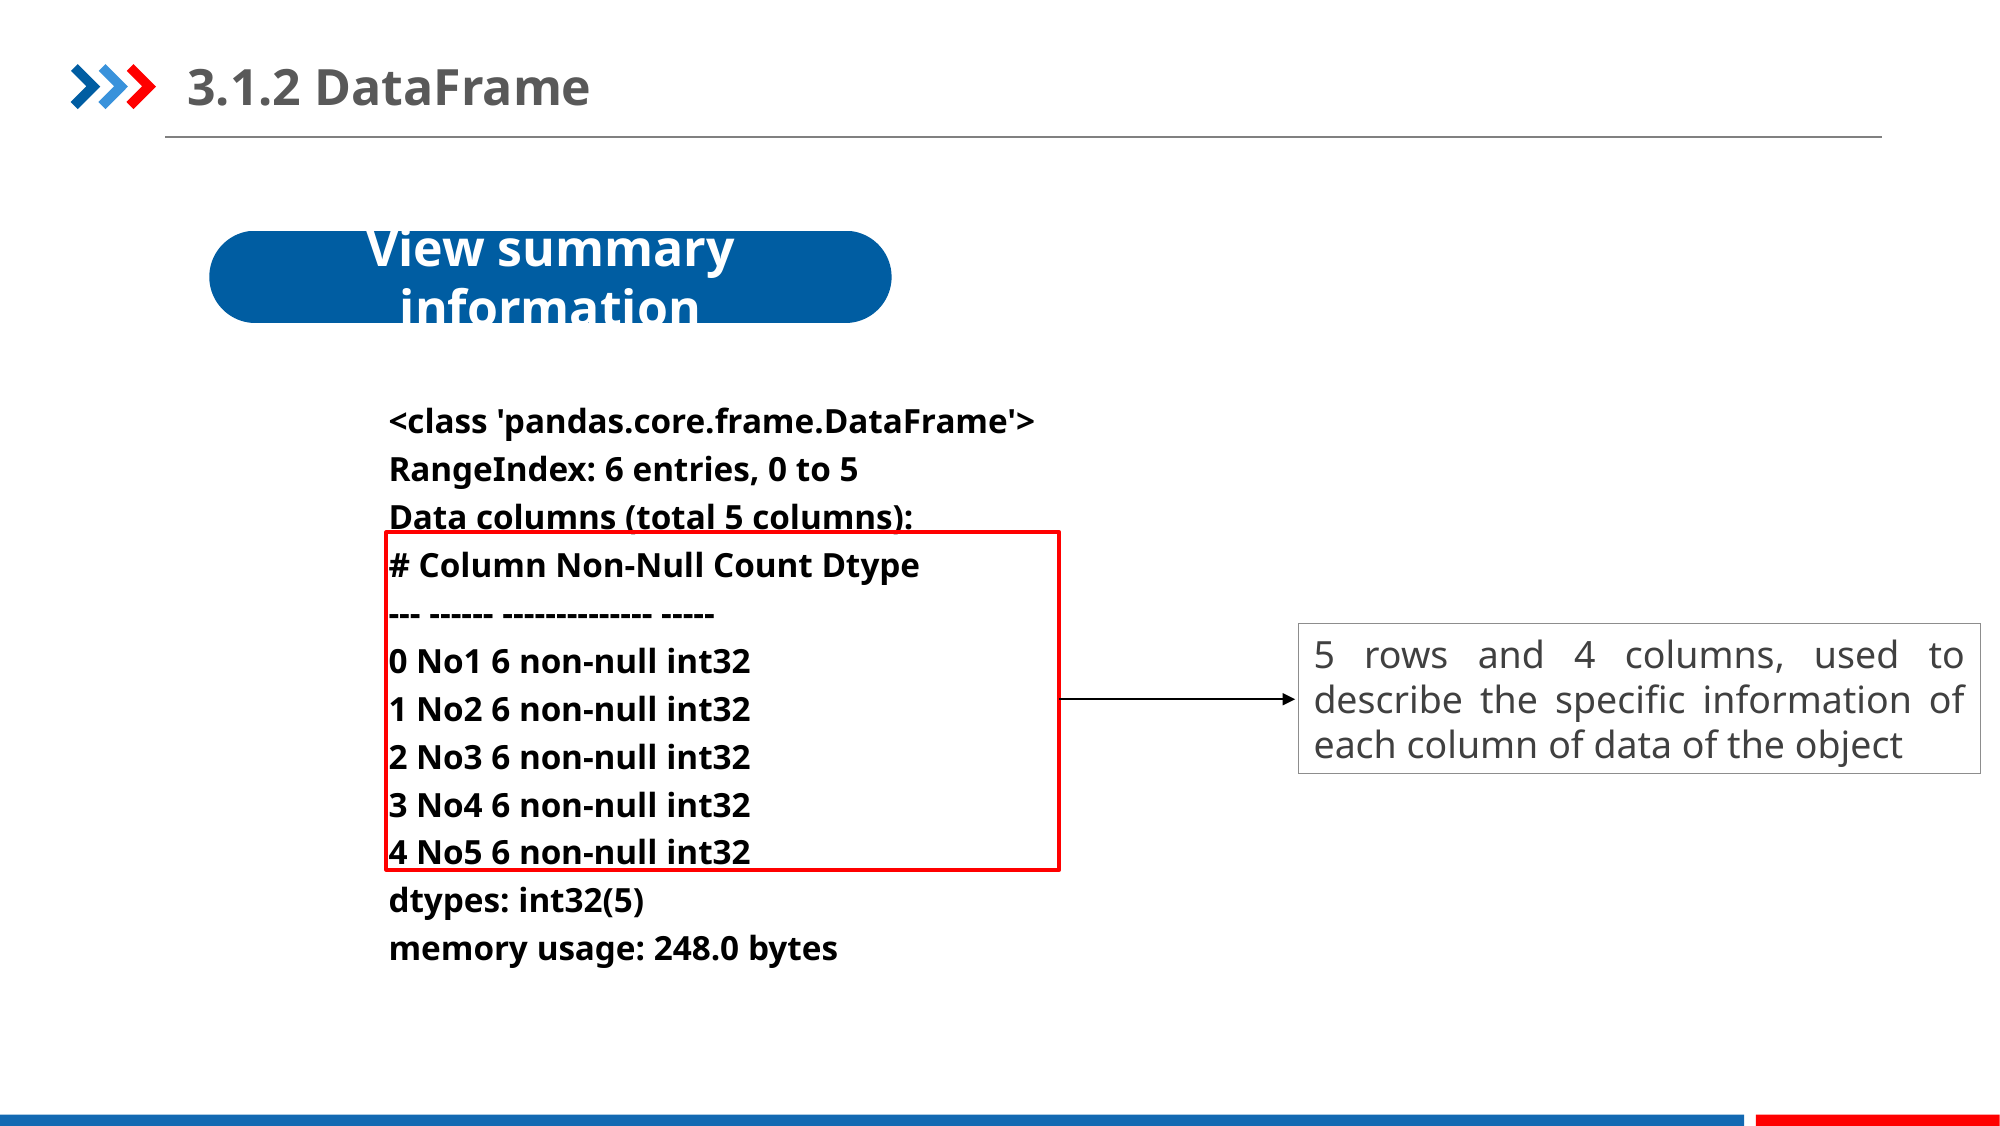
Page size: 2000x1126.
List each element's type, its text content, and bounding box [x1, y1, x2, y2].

text_box View summary information [207, 228, 894, 326]
text_box <class 'pandas.core.frame.DataFrame'> RangeIndex: 6 entries, 0 to 5 Data columns (total 5 columns): # Column Non-Null Count Dtype --- ------ -------------- ----- 0 No1 6 non-null int32 1 No2 6 non-null int32 2 No3 6 non-null int32 3 No4 6 non-null int32 4 No5 6 non-null int32 dtypes: int32(5) memory usage: 248.0 bytes [373, 385, 1072, 975]
text_box 3.1.2 DataFrame [187, 43, 870, 127]
text_box [384, 530, 1061, 872]
text_box 5 rows and 4 columns, used to describe the specific information of each column of data of the object [1298, 623, 1981, 774]
